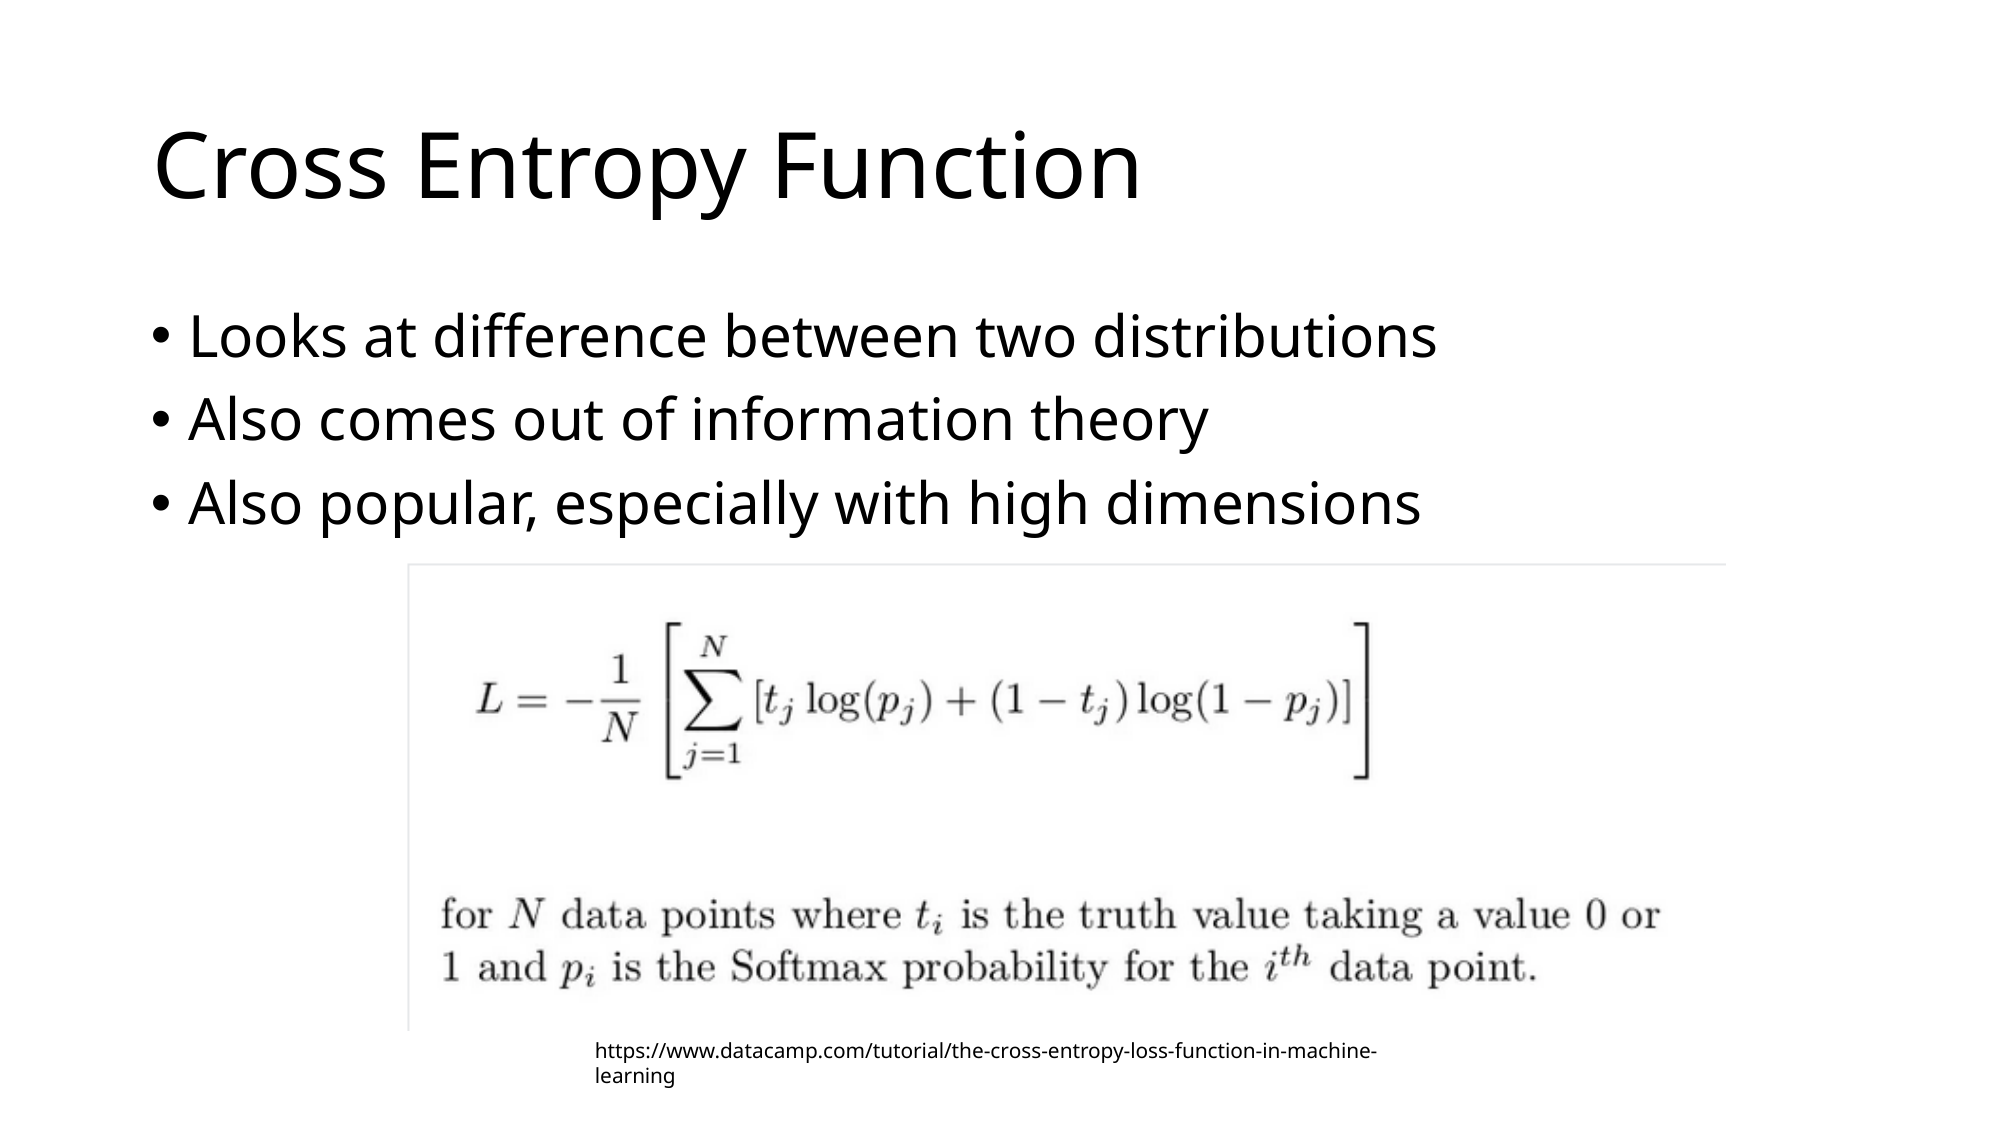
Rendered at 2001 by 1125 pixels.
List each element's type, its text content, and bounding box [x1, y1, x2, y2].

text_box https://www.datacamp.com/tutorial/the-cross-entropy-loss-function-in-machine-learning [579, 1031, 1450, 1095]
title Cross Entropy Function [137, 59, 1863, 278]
list Looks at difference between two distributions Also comes out of information theory Also popular, especially with high dimensions [135, 299, 1996, 1014]
picture [405, 562, 1726, 1031]
